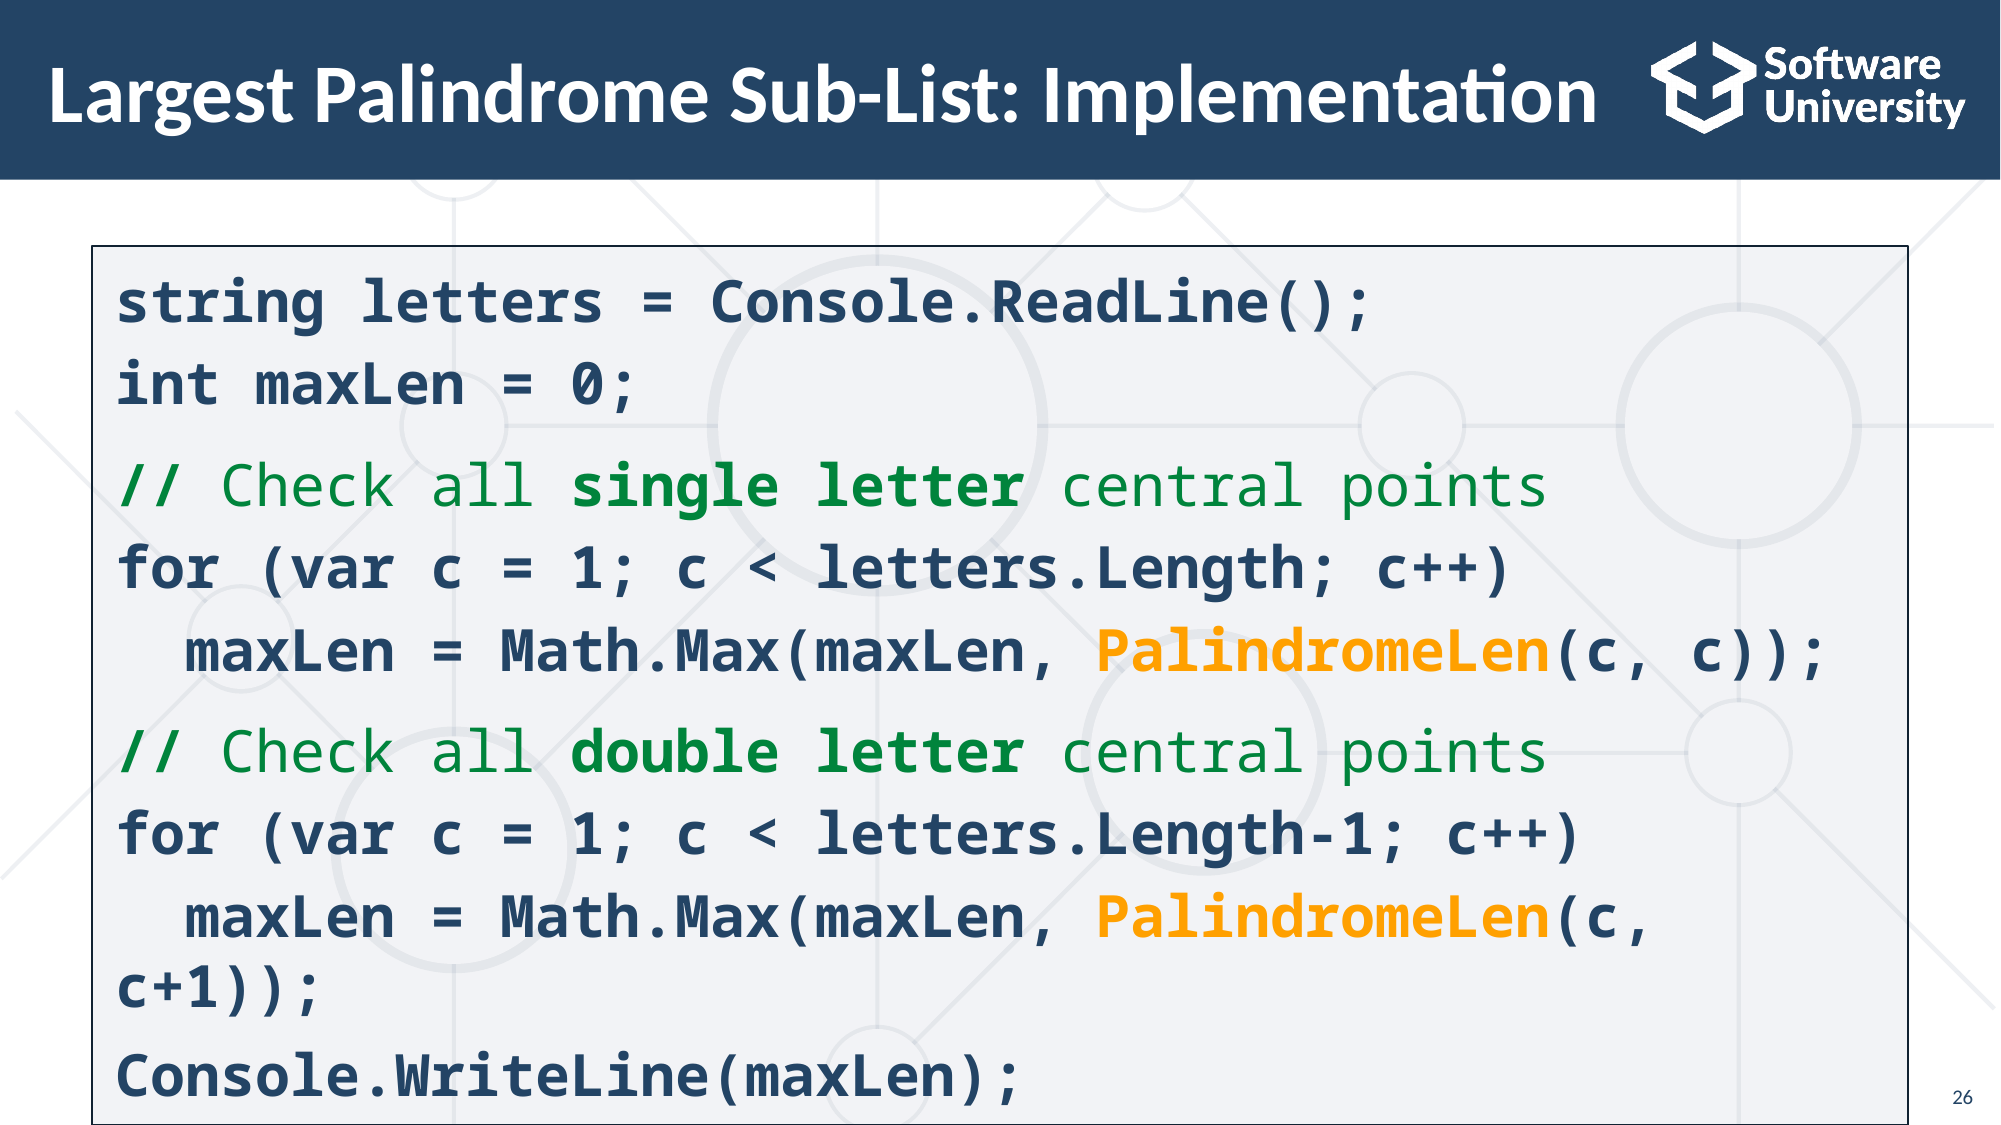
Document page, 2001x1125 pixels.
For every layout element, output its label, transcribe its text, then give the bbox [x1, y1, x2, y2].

text_box string letters = Console.ReadLine(); int maxLen = 0; // Check all single letter central points for (var c = 1; c < letters.Length; c++) maxLen = Math.Max(maxLen, PalindromeLen(c, c)); // Check all double letter central points for (var c = 1; c < letters.Length-1; c++) maxLen = Math.Max(maxLen, PalindromeLen(c, c+1)); Console.WriteLine(maxLen); [91, 246, 1908, 1125]
title Largest Palindrome Sub-List: Implementation [31, 16, 1625, 162]
slide_number 26 [1927, 1067, 1989, 1117]
picture [1651, 41, 1966, 134]
